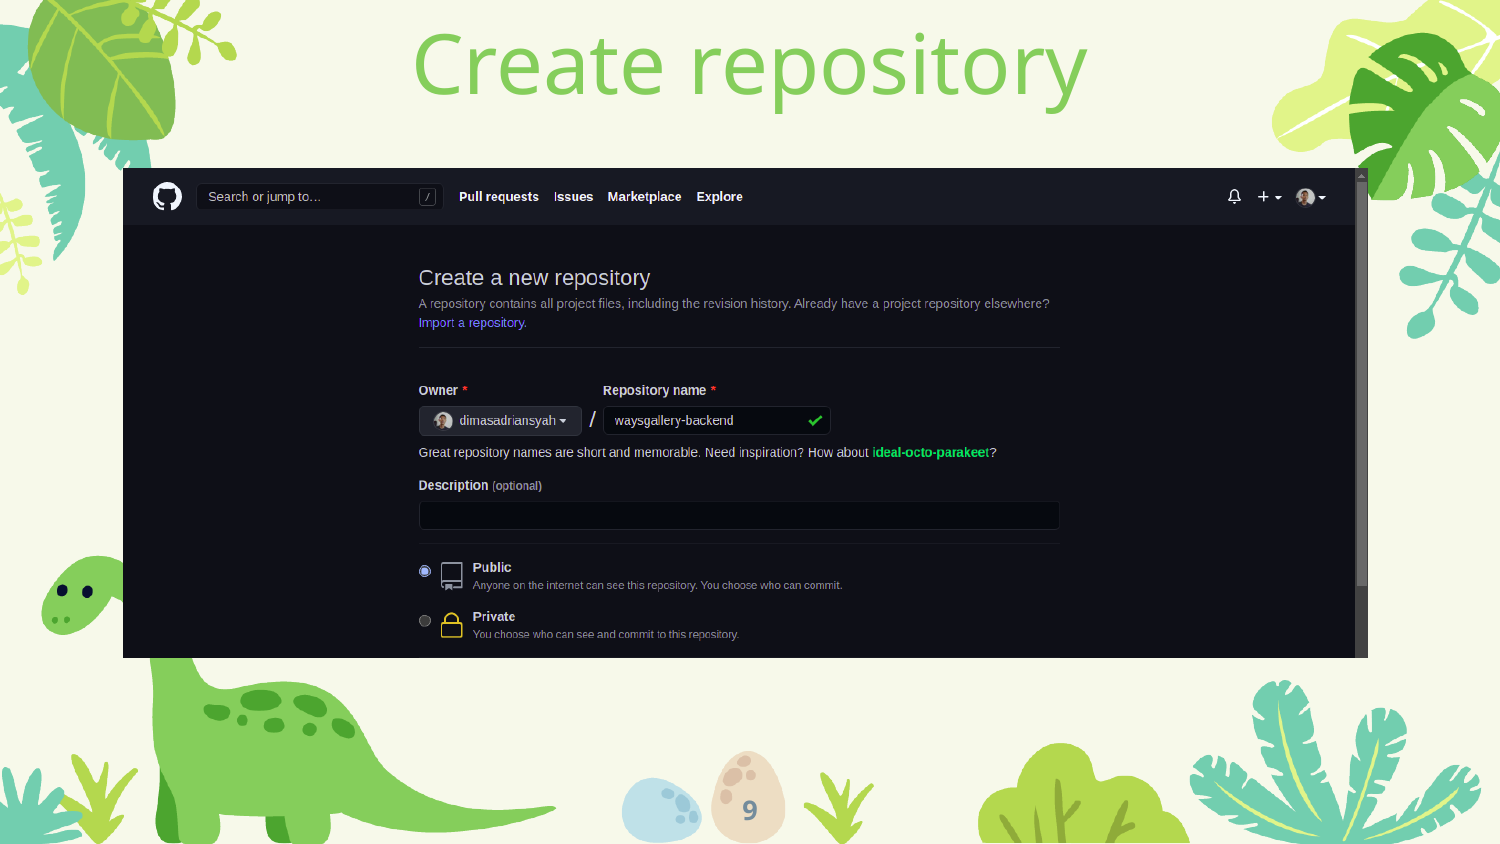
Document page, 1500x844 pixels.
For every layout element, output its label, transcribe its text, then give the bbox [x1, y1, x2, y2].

picture [0, 113, 1500, 844]
slide_number ‹#› [705, 779, 795, 844]
title Create repository [0, 0, 1500, 113]
